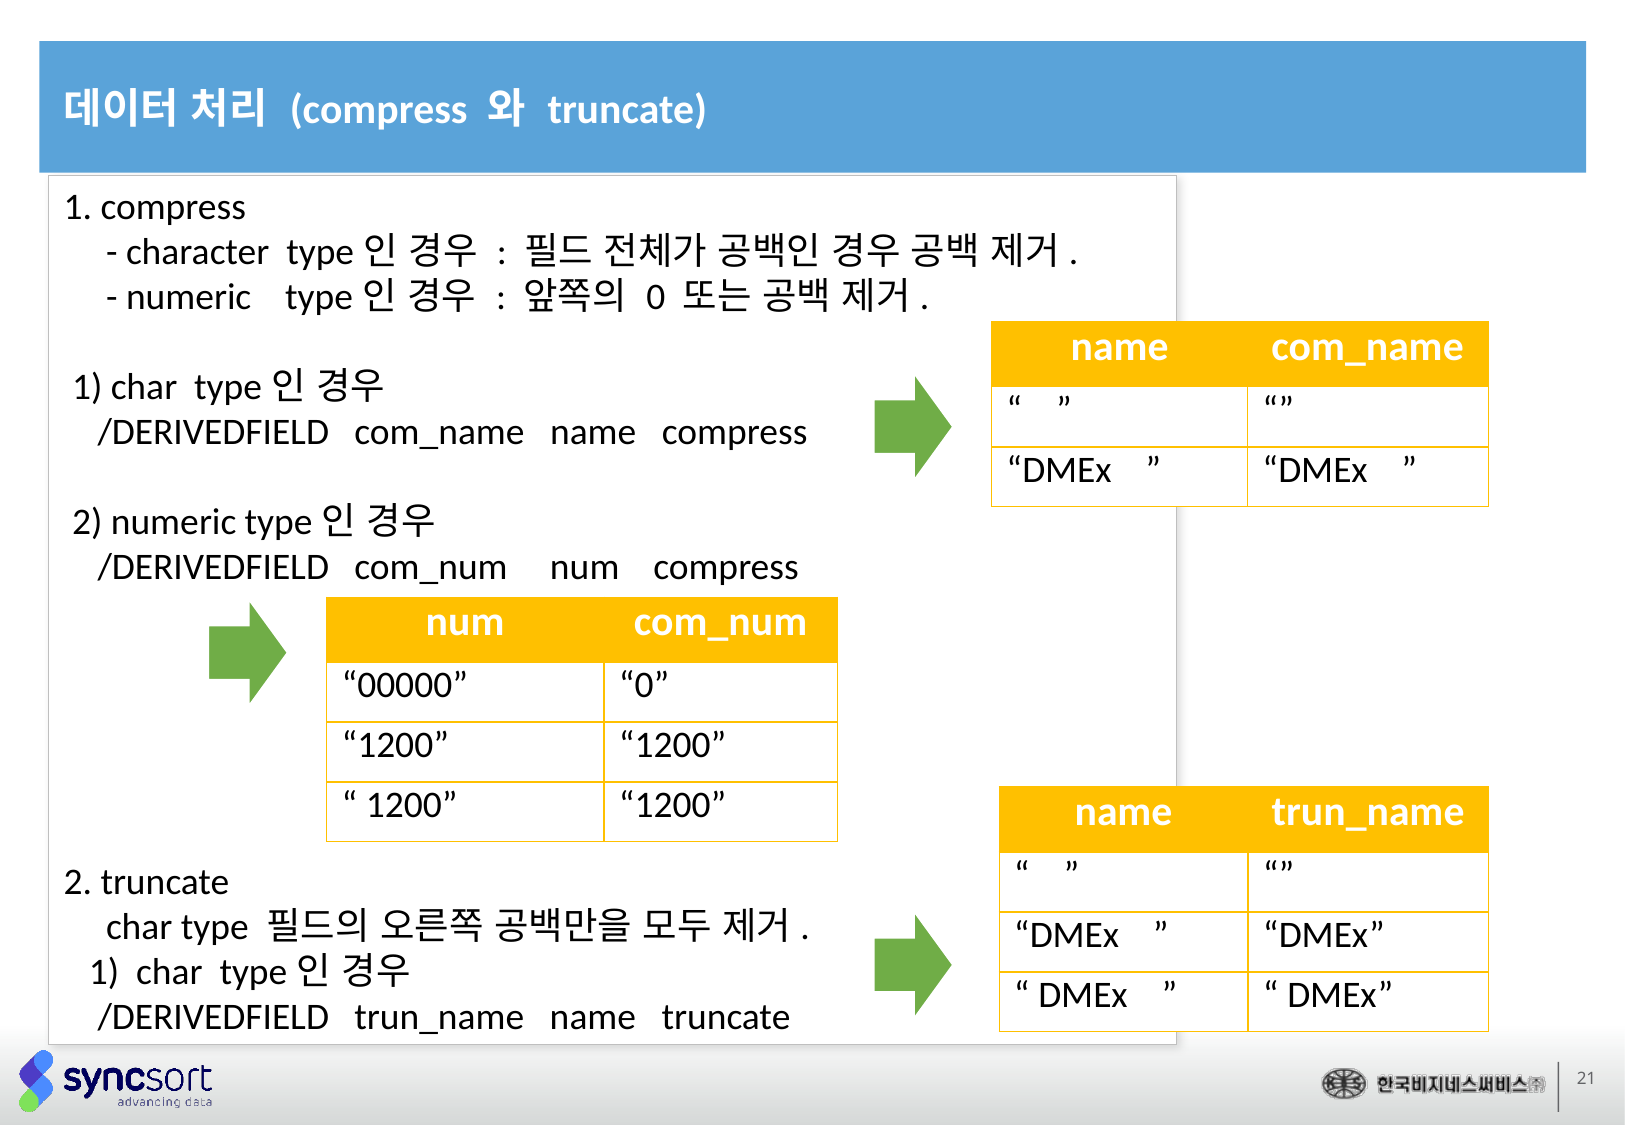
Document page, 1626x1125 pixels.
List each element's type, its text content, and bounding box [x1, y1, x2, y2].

text_box [871, 904, 956, 1026]
table_cell “1200” [605, 723, 837, 781]
table_cell “DMEx ” [1000, 913, 1247, 971]
table_cell “1200” [605, 783, 837, 841]
text_box 1. compress - character type인 경우 : 필드 전체가 공백인 경우 공백 제거. - numeric type인 경우 : 앞쪽의 0 또는 공백 제거. 1) char type인 경우 /DERIVEDFIELD com_name name compress 2) numeric type인 경우 /DERIVEDFIELD com_num num compress 2. truncate char type 필드의 오른쪽 공백만을 모두 제거. 1) char type인 경우 /DERIVEDFIELD trun_name name truncate [48, 175, 1177, 1045]
text_box 데이터 처리 (compress 와 truncate) [48, 47, 1579, 166]
table_header num [327, 598, 603, 661]
picture [0, 1024, 1625, 1125]
table_cell “ ” [992, 387, 1247, 446]
text_box [871, 366, 956, 488]
table_header name [1000, 787, 1247, 851]
table_cell “DMEx” [1249, 913, 1488, 971]
text_box [206, 592, 291, 714]
table_cell “ ” [1000, 853, 1247, 911]
table_cell “” [1248, 387, 1488, 446]
table_cell “1200” [327, 723, 603, 781]
table_cell “ DMEx” [1249, 973, 1488, 1031]
table_header com_name [1248, 322, 1488, 386]
table_cell “0” [605, 663, 837, 721]
table_cell “DMEx ” [1248, 448, 1488, 506]
table_cell “” [1249, 853, 1488, 911]
table_header trun_name [1249, 787, 1488, 851]
table_cell “ 1200” [327, 783, 603, 841]
table_header name [992, 322, 1247, 386]
table_cell “00000” [327, 663, 603, 721]
table_cell “DMEx ” [992, 448, 1247, 506]
table_header com_num [605, 598, 837, 661]
table_cell “ DMEx ” [1000, 973, 1247, 1031]
